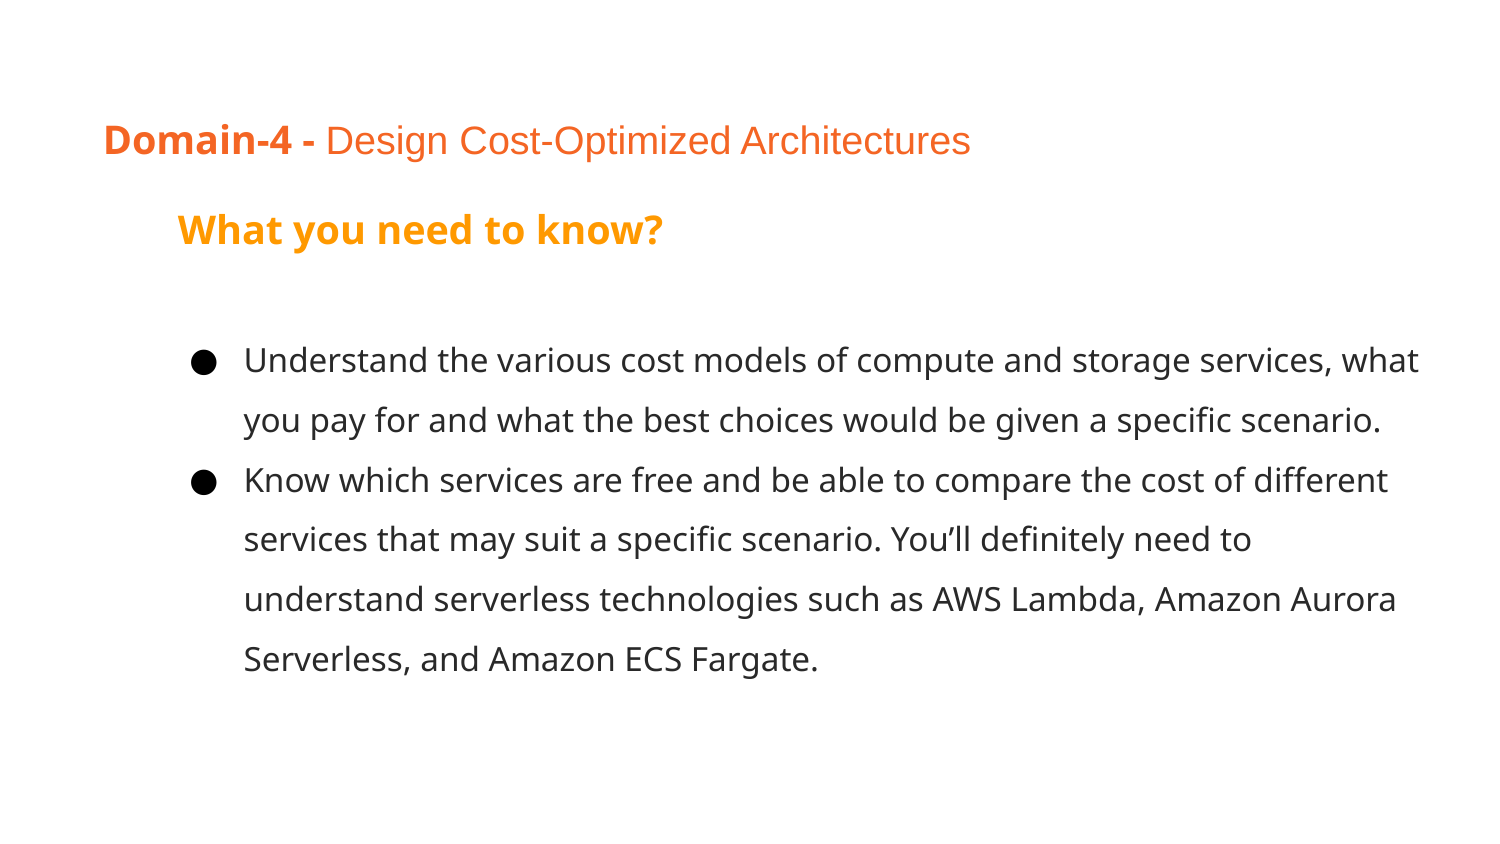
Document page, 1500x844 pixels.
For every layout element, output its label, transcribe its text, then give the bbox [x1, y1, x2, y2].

title What you need to know? Understand the various cost models of compute and storage services, what you pay for and what the best choices would be given a specific scenario. Know which services are free and be able to compare the cost of different services that may suit a specific scenario. You’ll definitely need to understand serverless technologies such as AWS Lambda, Amazon Aurora Serverless, and Amazon ECS Fargate. [87, 142, 1438, 767]
title Domain-4 - Design Cost-Optimized Architectures [87, 52, 1376, 142]
